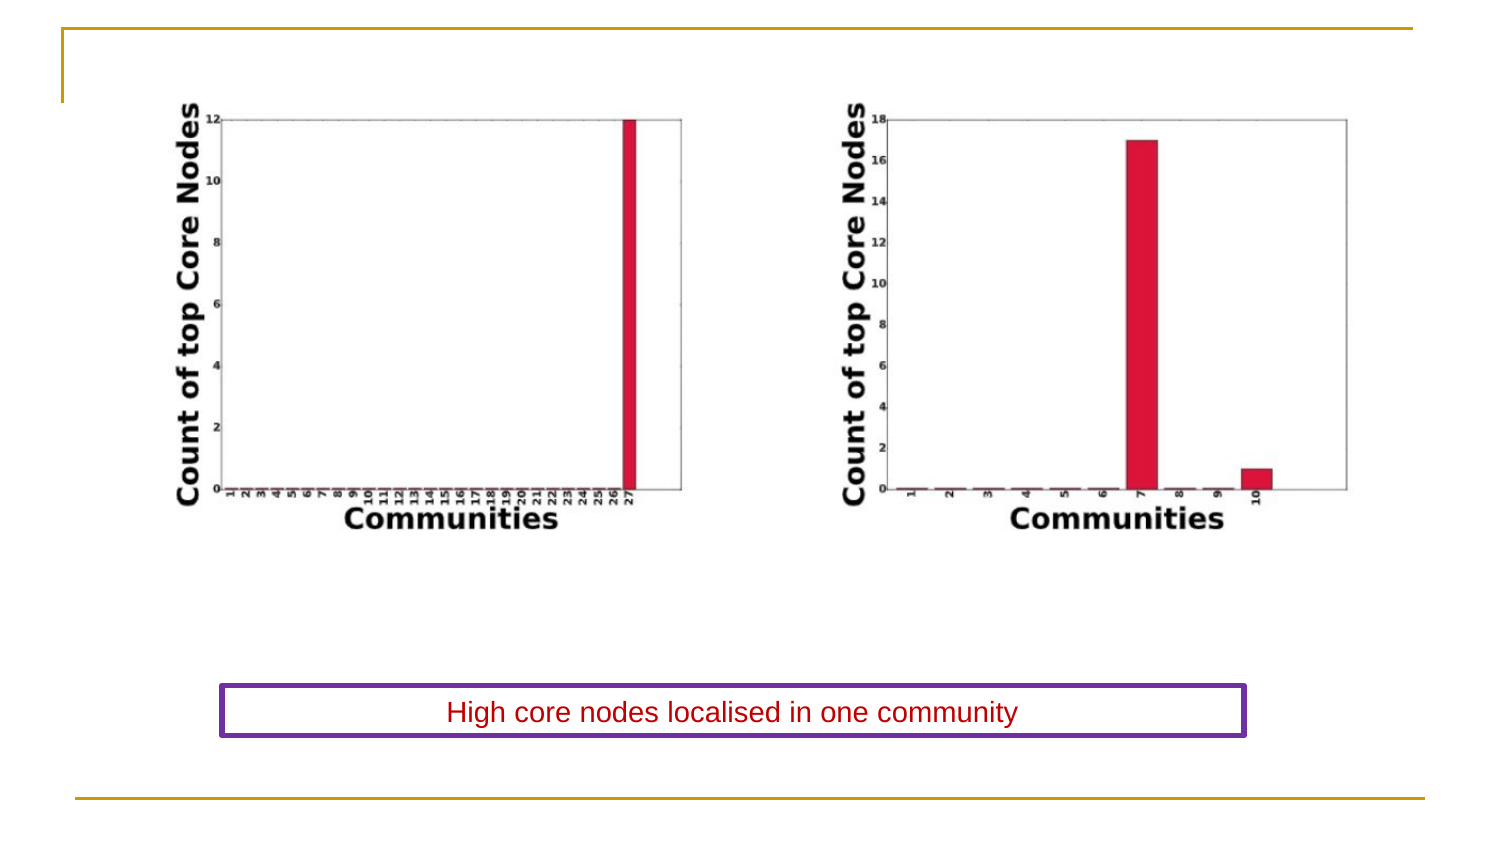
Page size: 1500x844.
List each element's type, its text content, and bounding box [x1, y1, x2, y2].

text_box High core nodes localised in one community [221, 685, 1244, 736]
picture [150, 77, 1370, 545]
